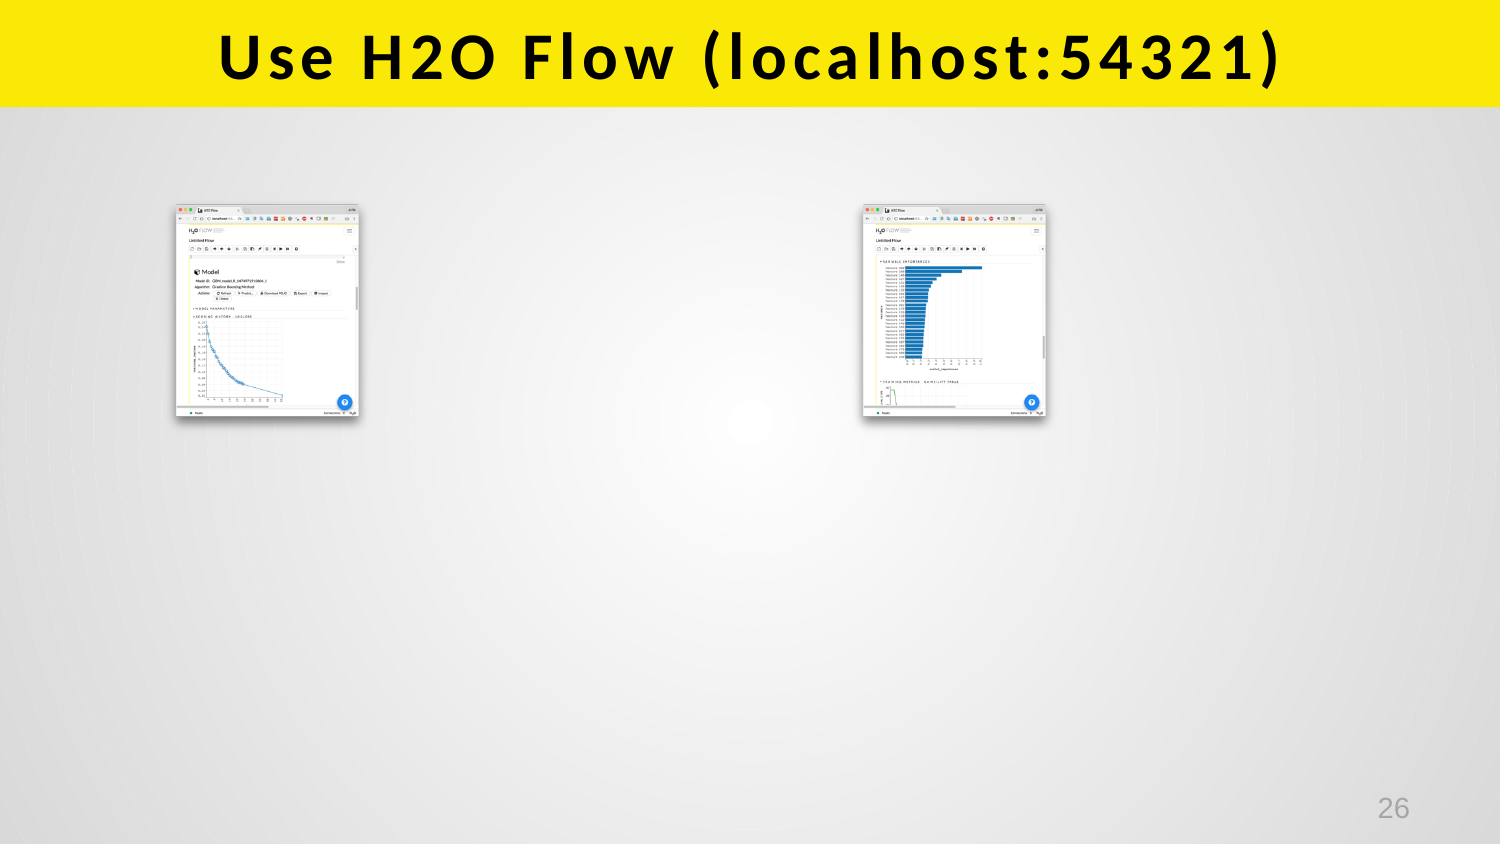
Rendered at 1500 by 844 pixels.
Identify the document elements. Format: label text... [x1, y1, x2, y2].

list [848, 196, 1339, 754]
slide_number 26 [1074, 782, 1425, 827]
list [161, 196, 652, 754]
title Use H2O Flow (localhost:54321) [75, 0, 1425, 108]
